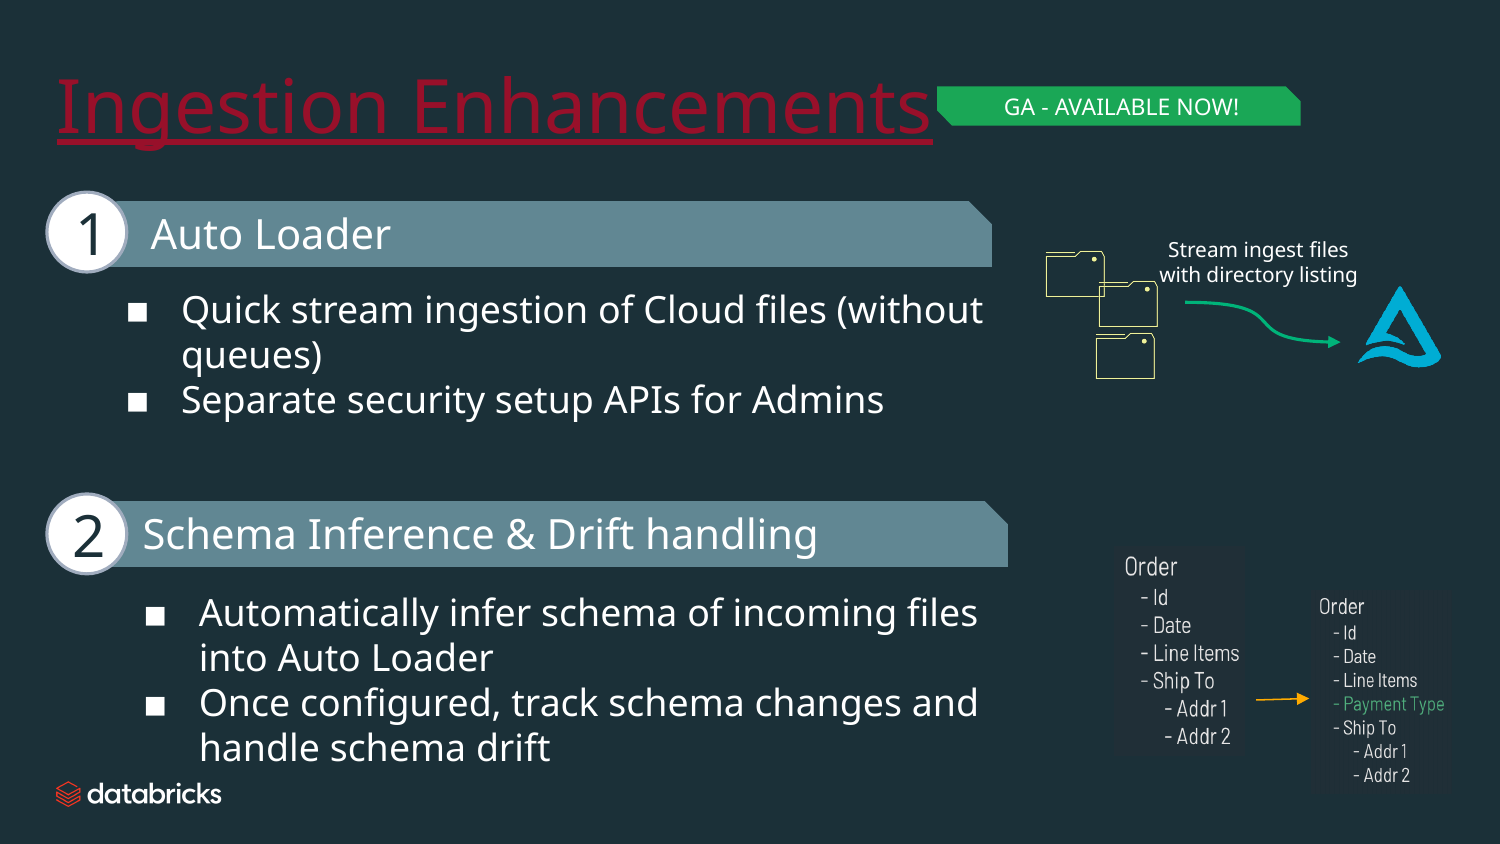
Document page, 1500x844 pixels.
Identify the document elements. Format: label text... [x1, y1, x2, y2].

picture [1403, 286, 1443, 369]
text_box [46, 192, 127, 273]
text_box GA - AVAILABLE NOW! [937, 86, 1301, 126]
list Quick stream ingestion of Cloud files (without queues) Separate security setup APIs for Admins [16, 278, 1039, 471]
picture [1114, 546, 1246, 756]
text_box [108, 201, 992, 267]
list Automatically infer schema of incoming files into Auto Loader Once configured, track schema changes and handle schema drift [33, 581, 1057, 774]
text_box [111, 501, 1008, 567]
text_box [1184, 302, 1341, 343]
picture [1311, 590, 1452, 794]
picture [56, 781, 224, 807]
picture [1356, 286, 1424, 369]
text_box Schema Inference & Drift handling [142, 507, 995, 559]
picture [1039, 238, 1163, 391]
text_box 1 [75, 197, 96, 268]
text_box Stream ingest files with directory listing [1137, 221, 1380, 260]
title Ingestion Enhancements [56, 44, 1442, 167]
text_box [46, 493, 127, 574]
text_box 2 [72, 499, 104, 570]
text_box Auto Loader [150, 207, 918, 259]
